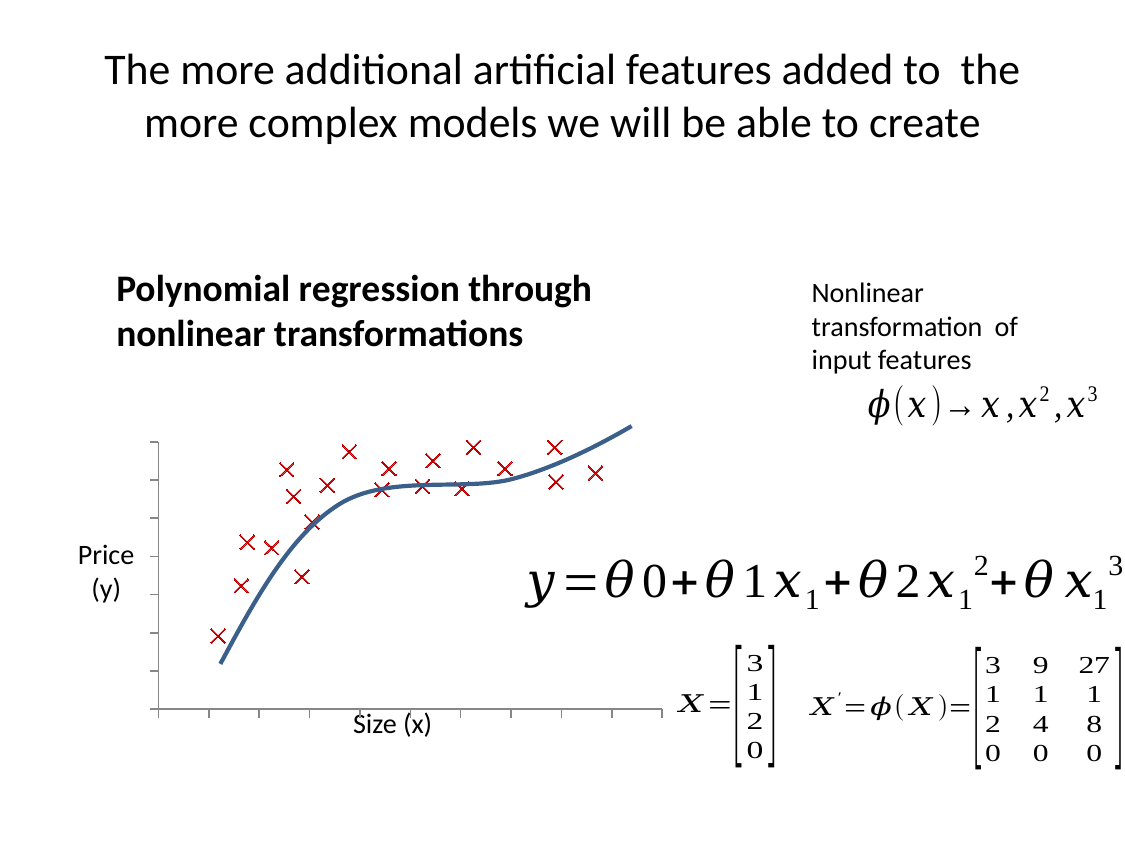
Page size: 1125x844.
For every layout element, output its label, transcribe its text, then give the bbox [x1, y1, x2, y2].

text_box [613, 424, 633, 434]
text_box Polynomial regression through nonlinear transformations [101, 256, 666, 361]
text_box Price (y) [9, 529, 142, 612]
text_box Size (x) [338, 727, 448, 747]
chart [147, 436, 673, 719]
